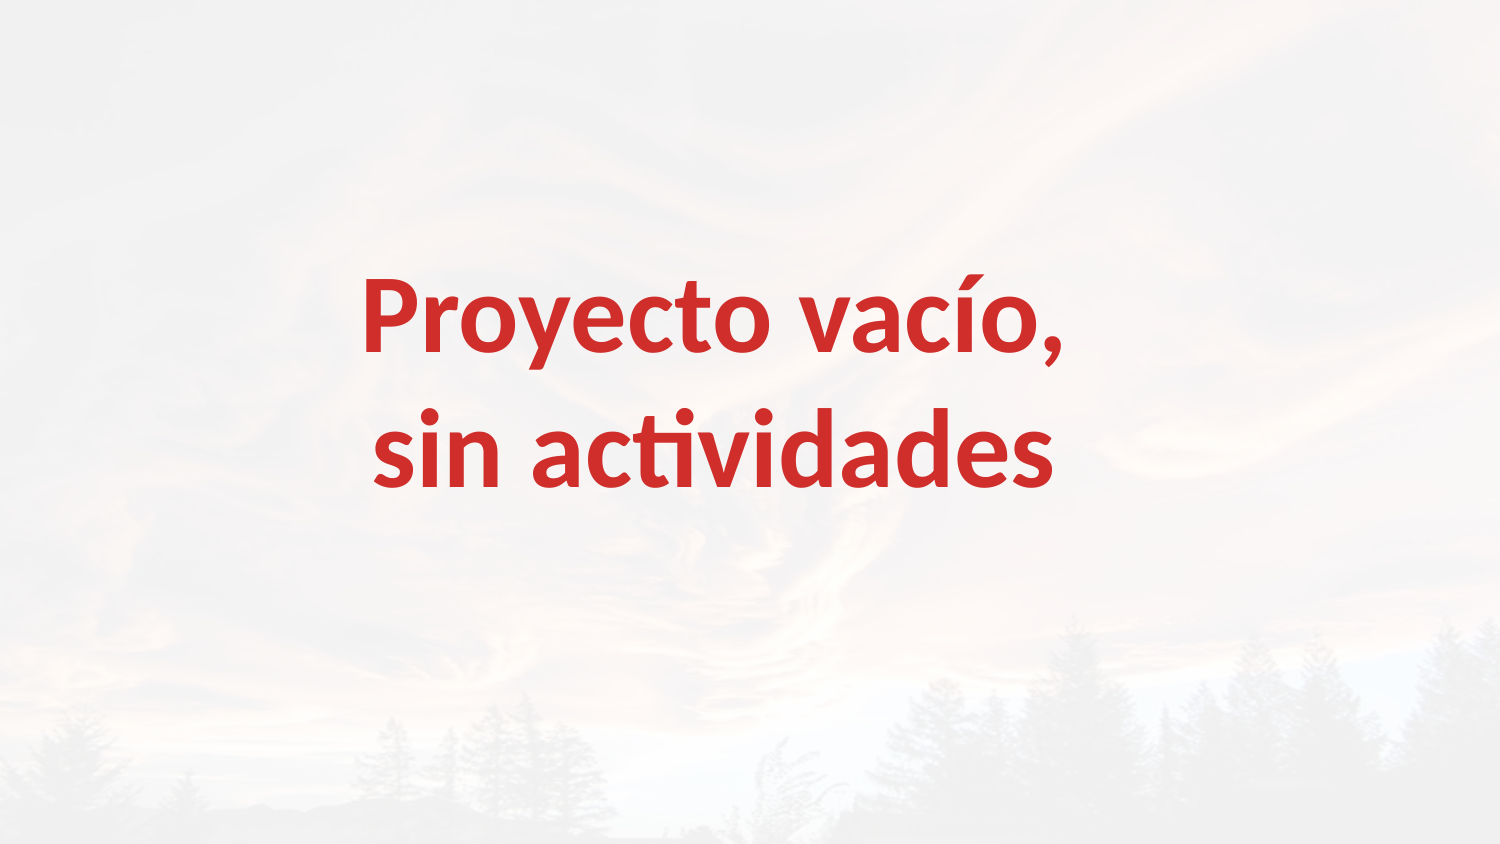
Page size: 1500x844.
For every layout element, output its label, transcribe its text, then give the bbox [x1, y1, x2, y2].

text_box Proyecto vacío, sin actividades [289, 232, 1139, 518]
